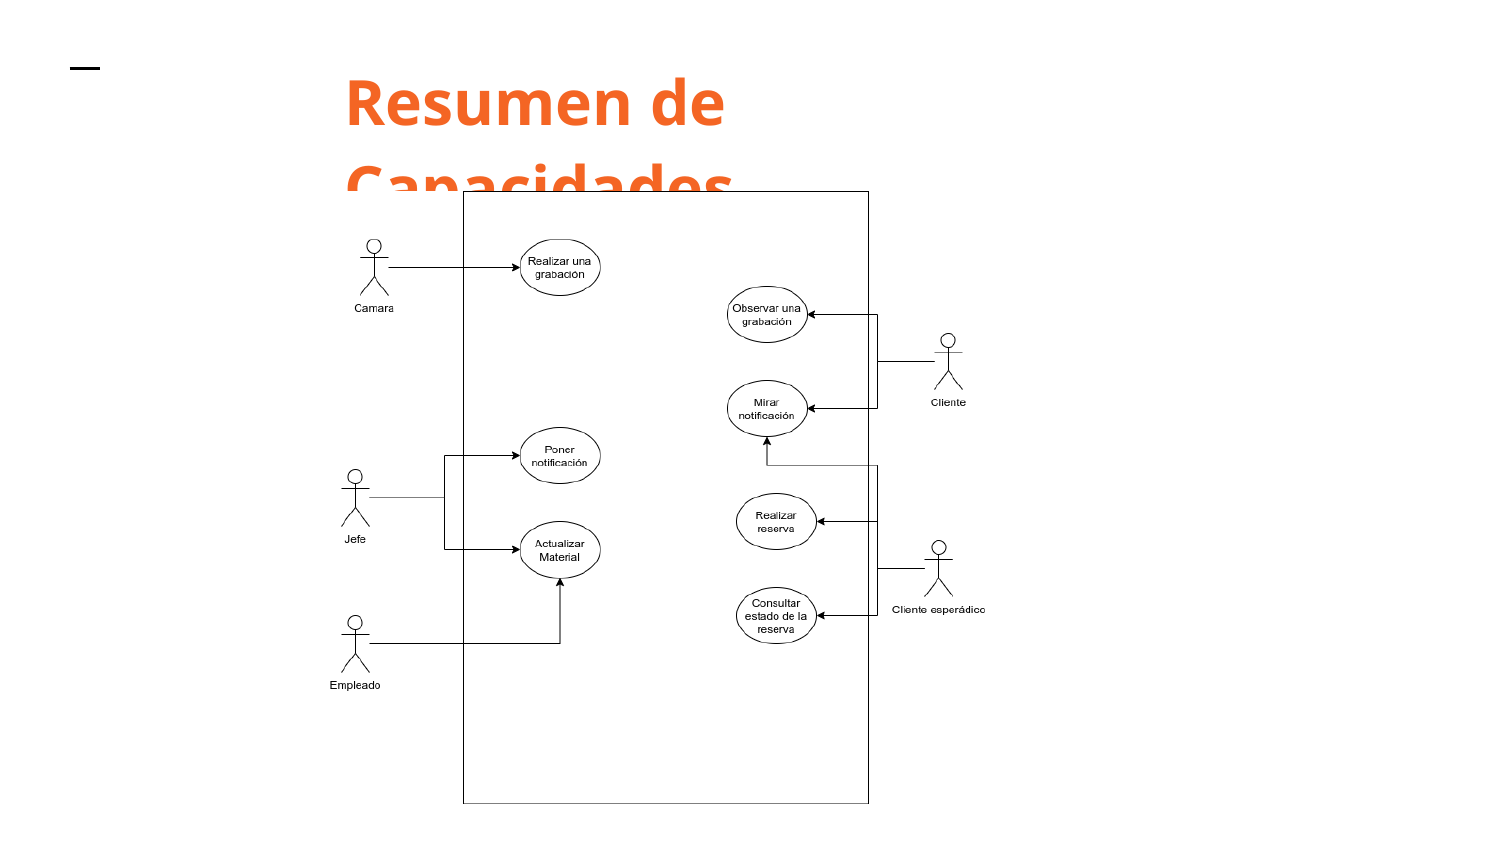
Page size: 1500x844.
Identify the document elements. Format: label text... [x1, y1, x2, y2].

picture [329, 191, 986, 805]
text_box Resumen de Capacidades [329, 93, 1091, 182]
